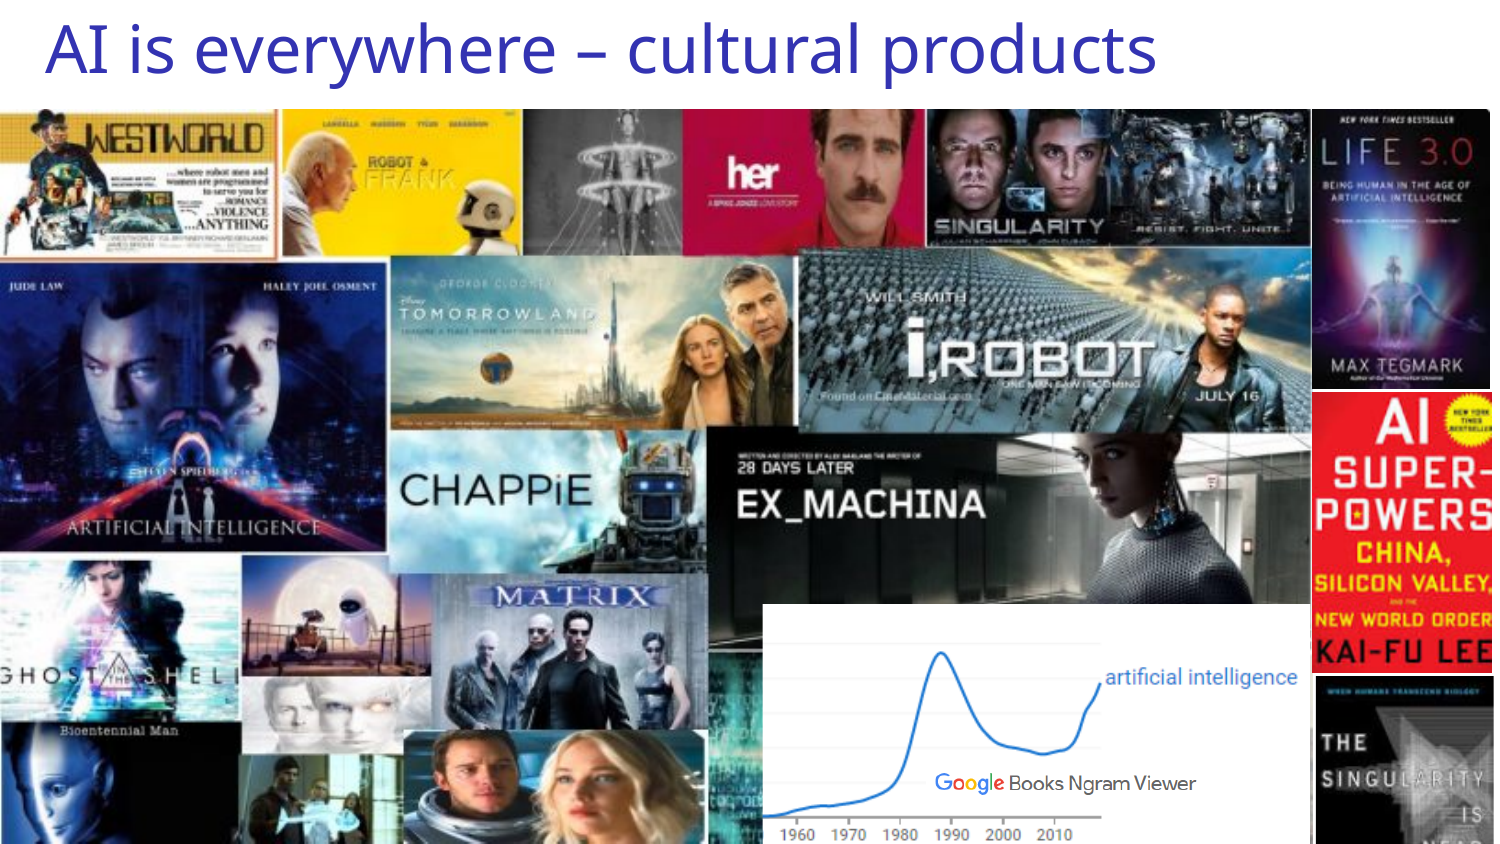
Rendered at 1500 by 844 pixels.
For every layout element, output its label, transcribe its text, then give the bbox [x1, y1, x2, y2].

picture [1315, 676, 1494, 844]
picture [0, 109, 1492, 844]
title AI is everywhere – cultural products [0, 0, 1463, 94]
